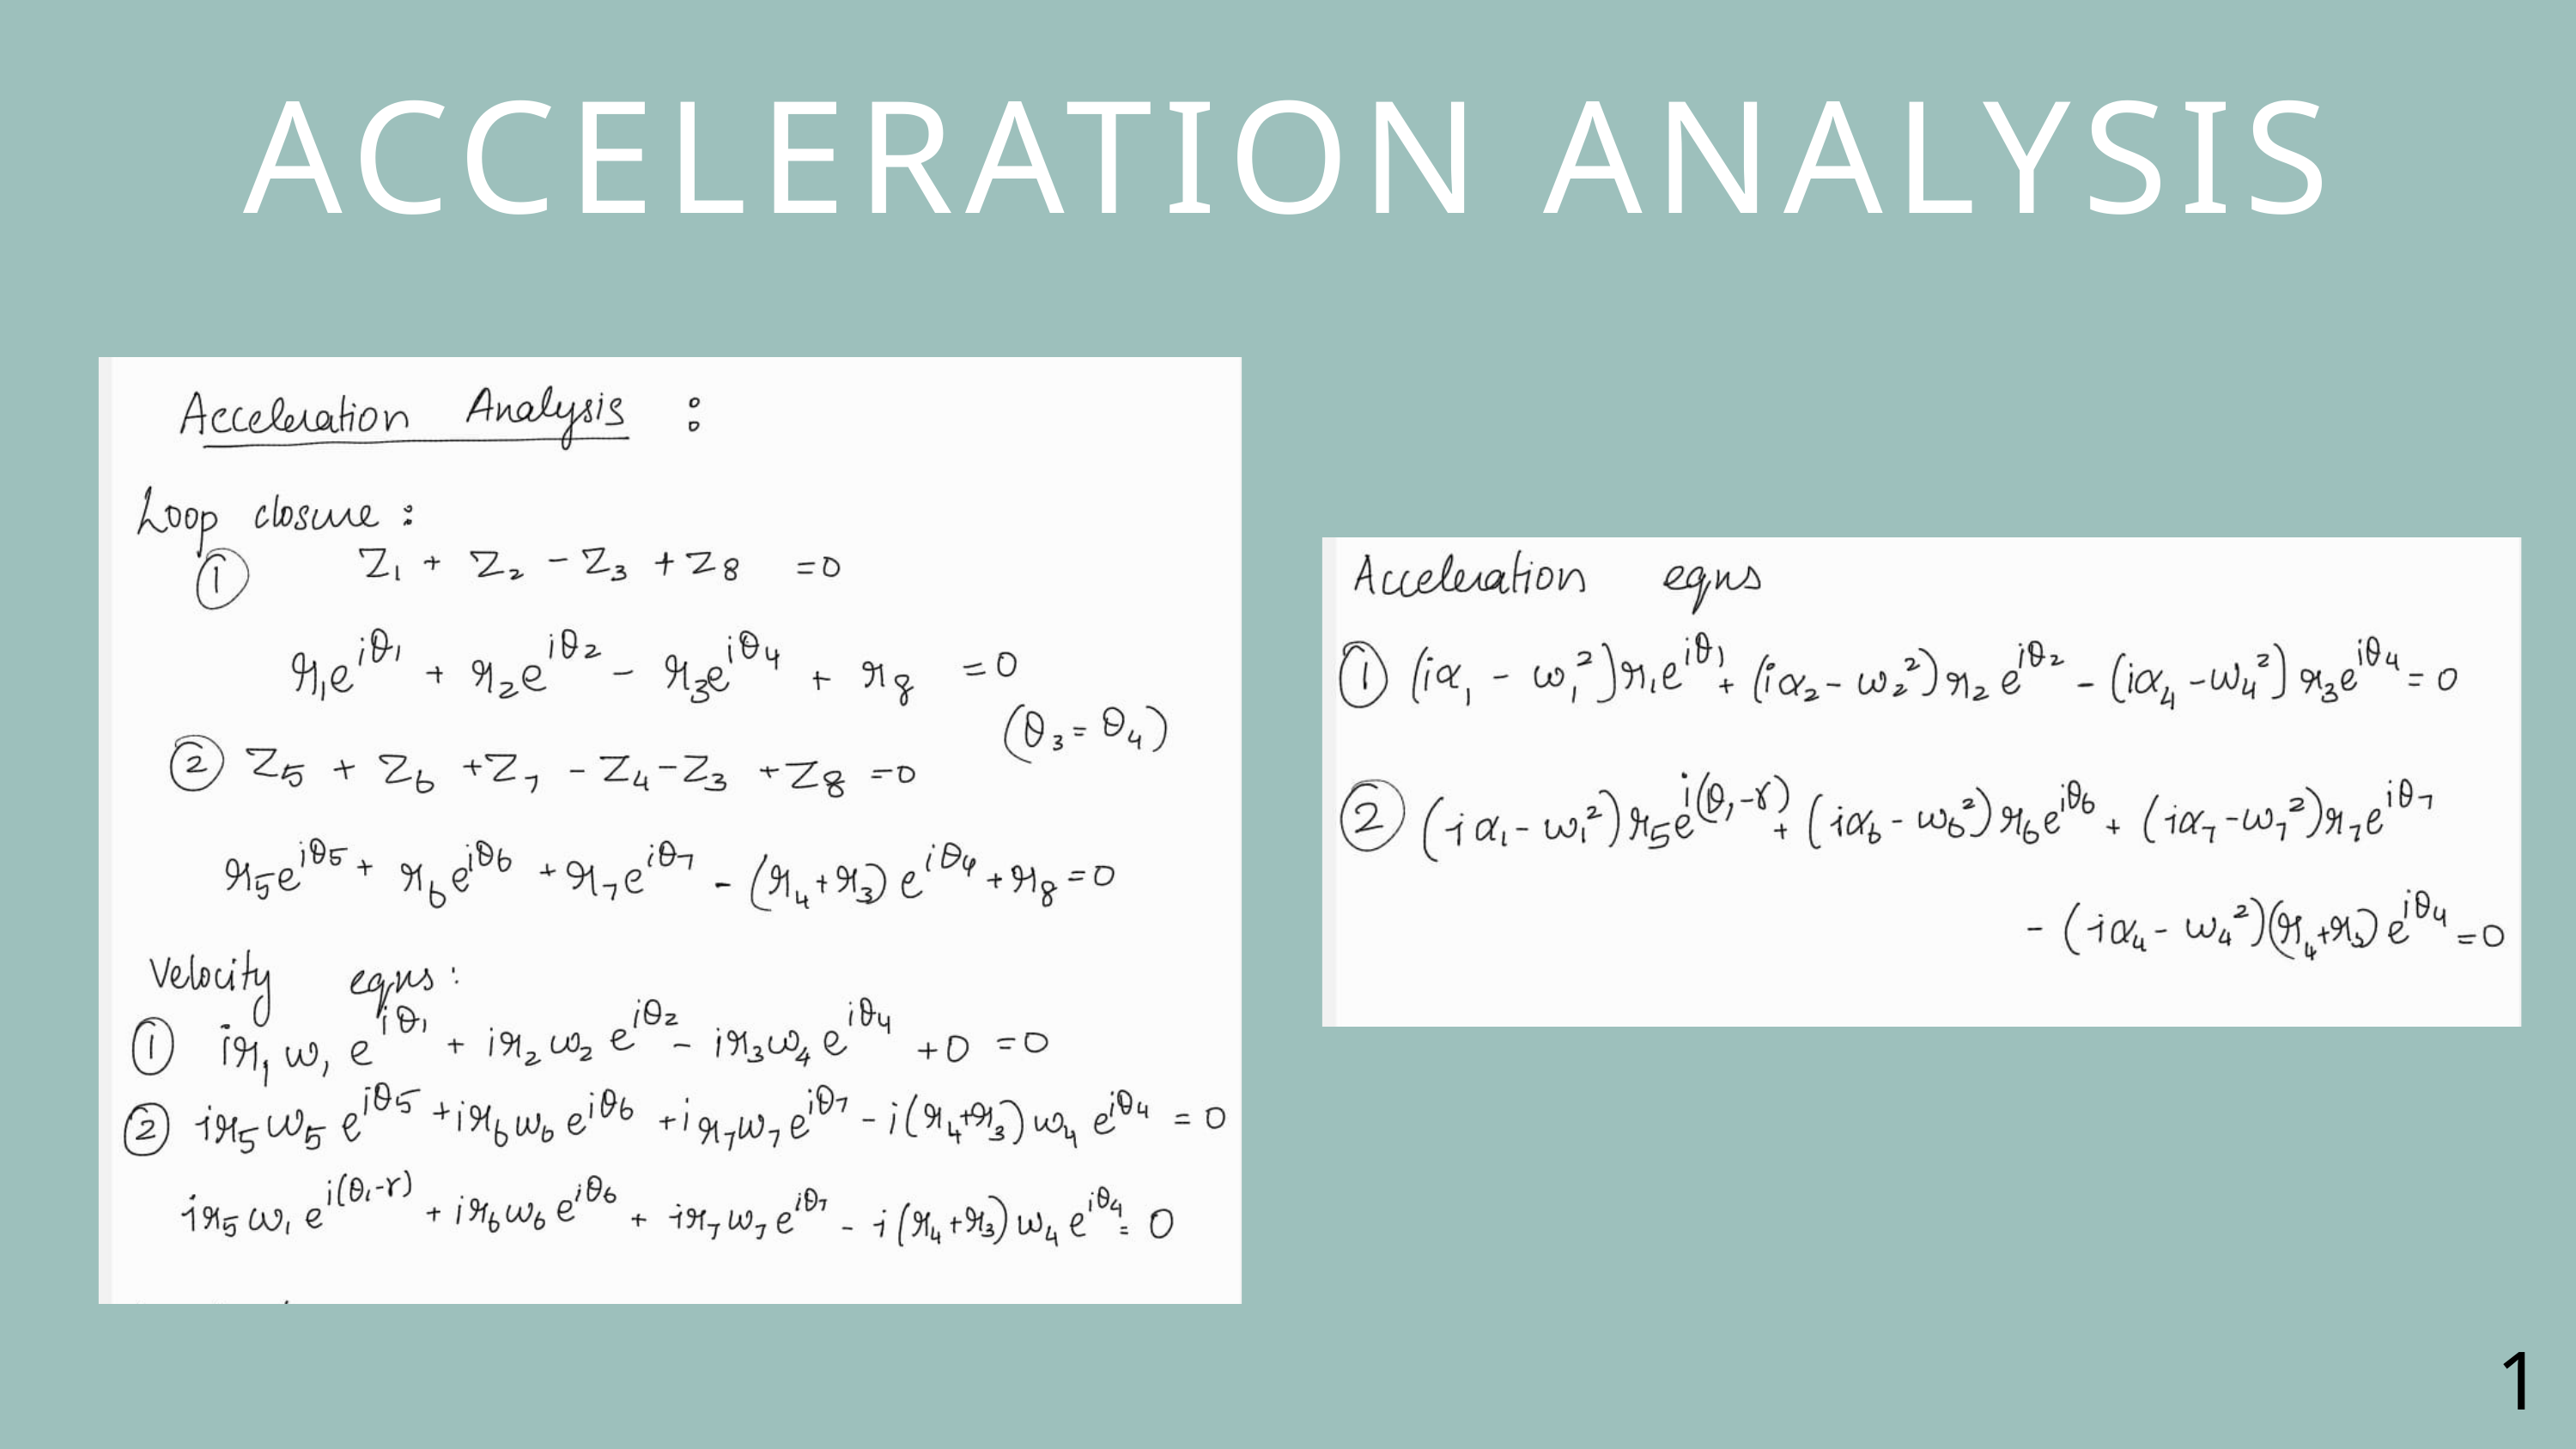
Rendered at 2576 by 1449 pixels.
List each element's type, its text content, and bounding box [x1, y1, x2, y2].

text_box [98, 357, 1242, 1304]
text_box [1321, 537, 2522, 1027]
text_box ACCELERATION ANALYSIS [98, 26, 2477, 245]
text_box 16 [2484, 1313, 2556, 1449]
